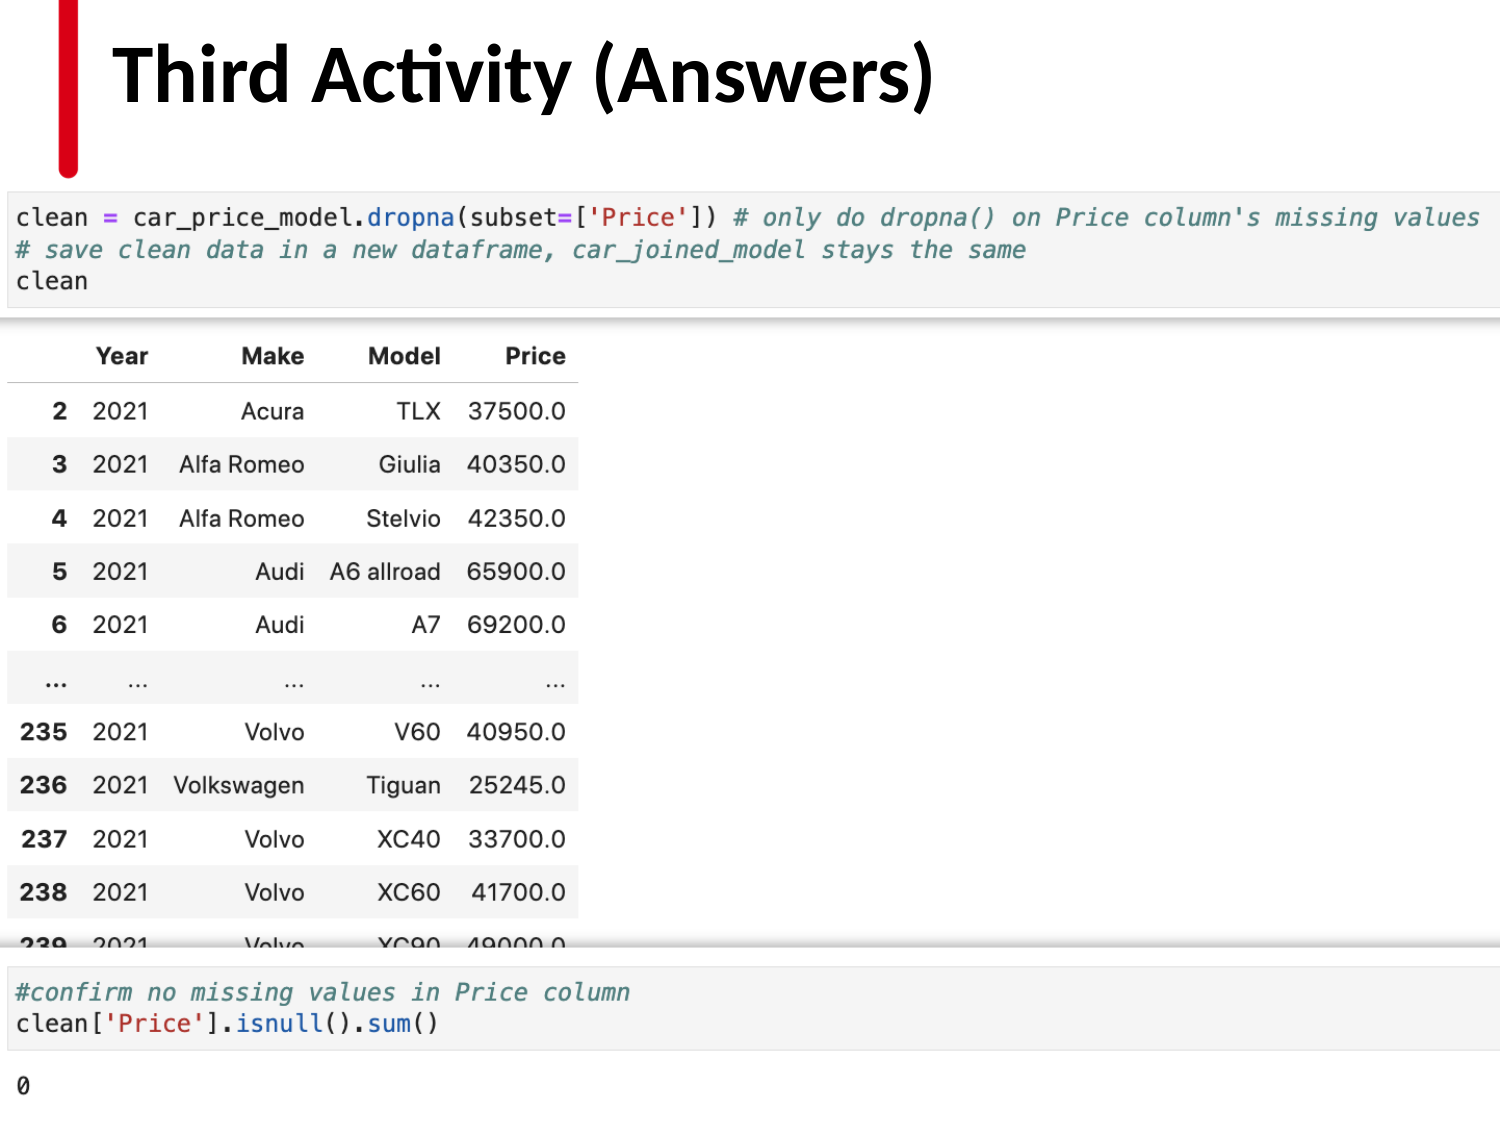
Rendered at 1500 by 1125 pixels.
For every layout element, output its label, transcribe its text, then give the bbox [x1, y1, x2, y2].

picture [0, 0, 1500, 1109]
title Third Activity (Answers) [97, 0, 1500, 138]
